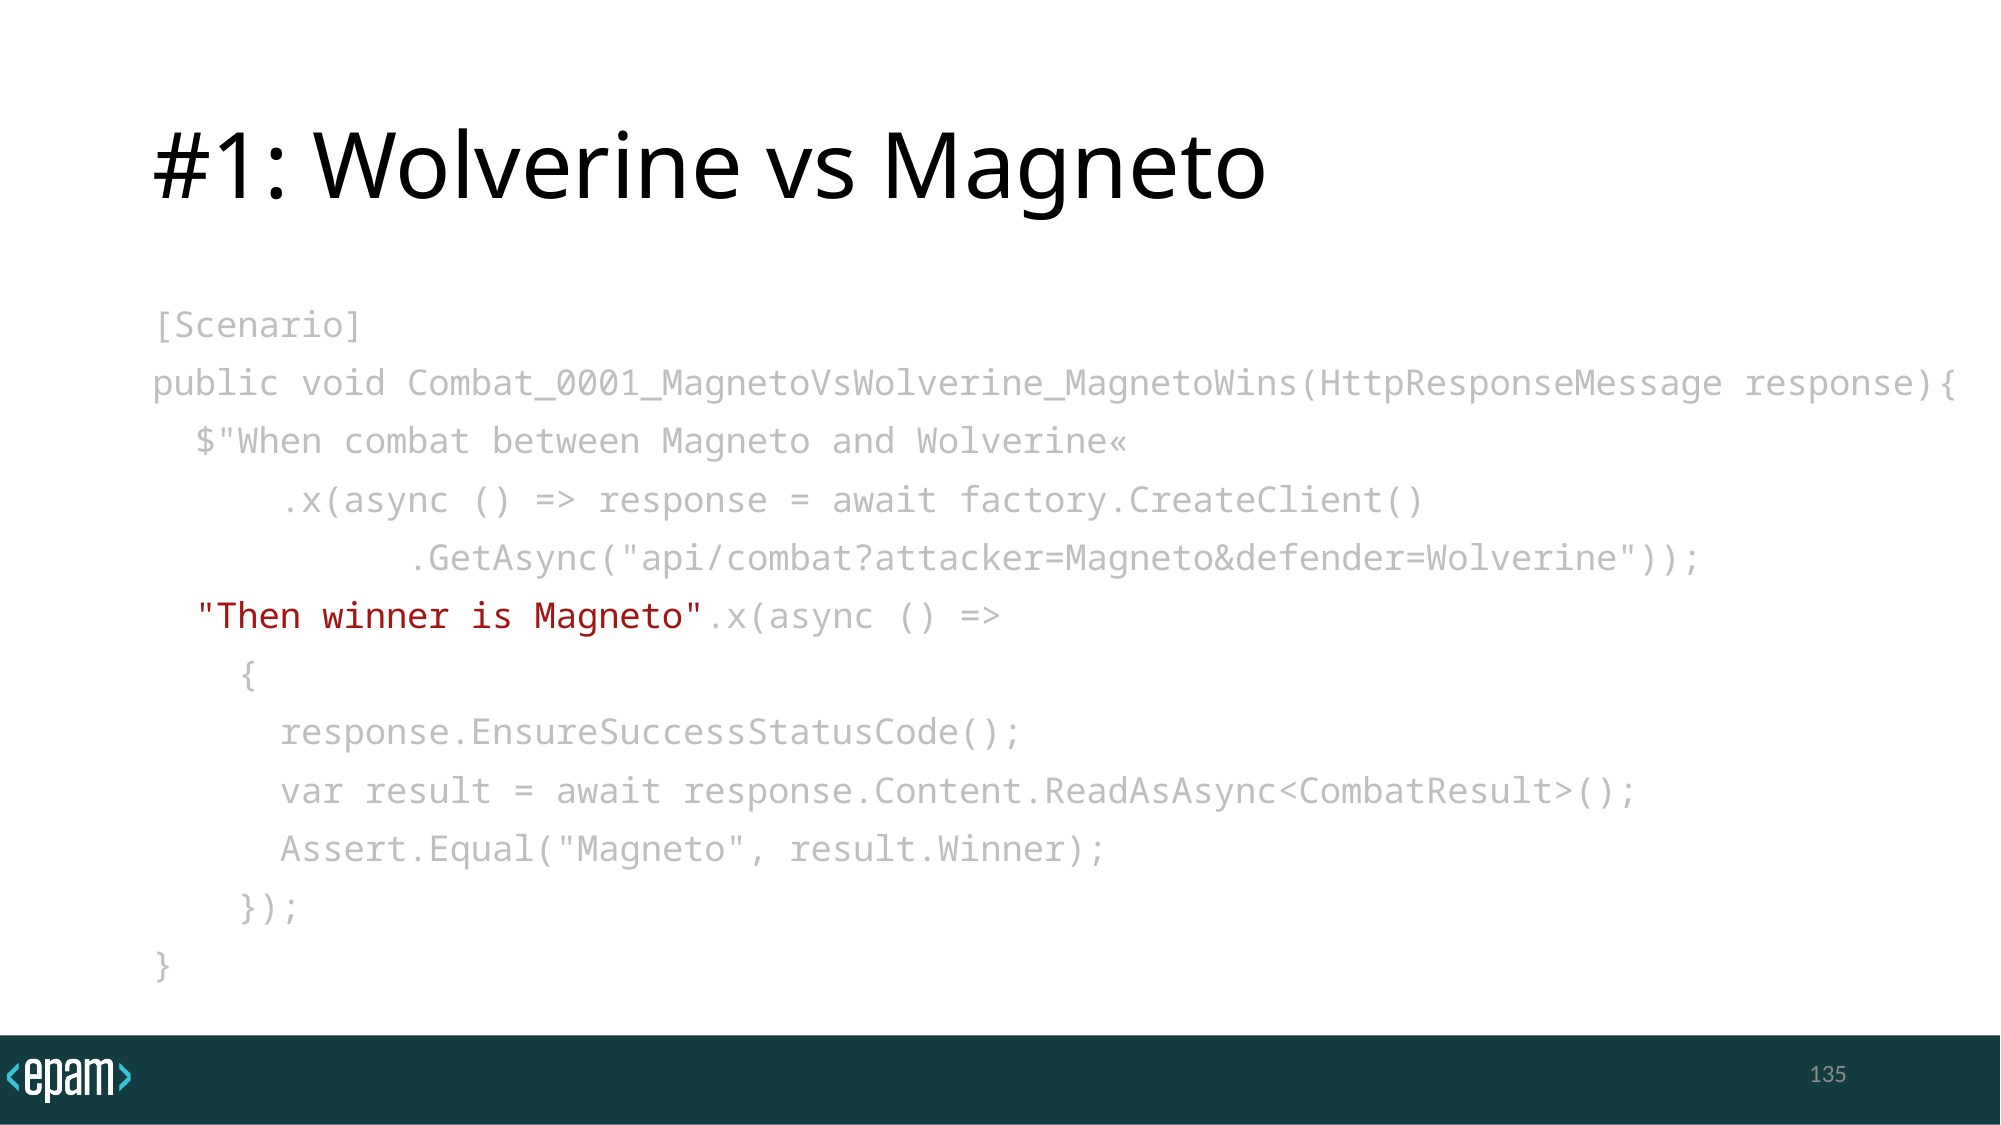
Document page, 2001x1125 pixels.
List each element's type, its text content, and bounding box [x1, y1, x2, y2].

list [Scenario] public void Combat_0001_MagnetoVsWolverine_MagnetoWins(HttpResponseMessage response){ $"When combat between Magneto and Wolverine« .x(async () => response = await factory.CreateClient() .GetAsync("api/combat?attacker=Magneto&defender=Wolverine")); "Then winner is Magneto".x(async () => { response.EnsureSuccessStatusCode(); var result = await response.Content.ReadAsAsync<CombatResult>(); Assert.Equal("Magneto", result.Winner); }); } [137, 299, 1981, 1014]
title #1: Wolverine vs Magneto [137, 59, 1863, 278]
slide_number 135 [1412, 1042, 1863, 1103]
